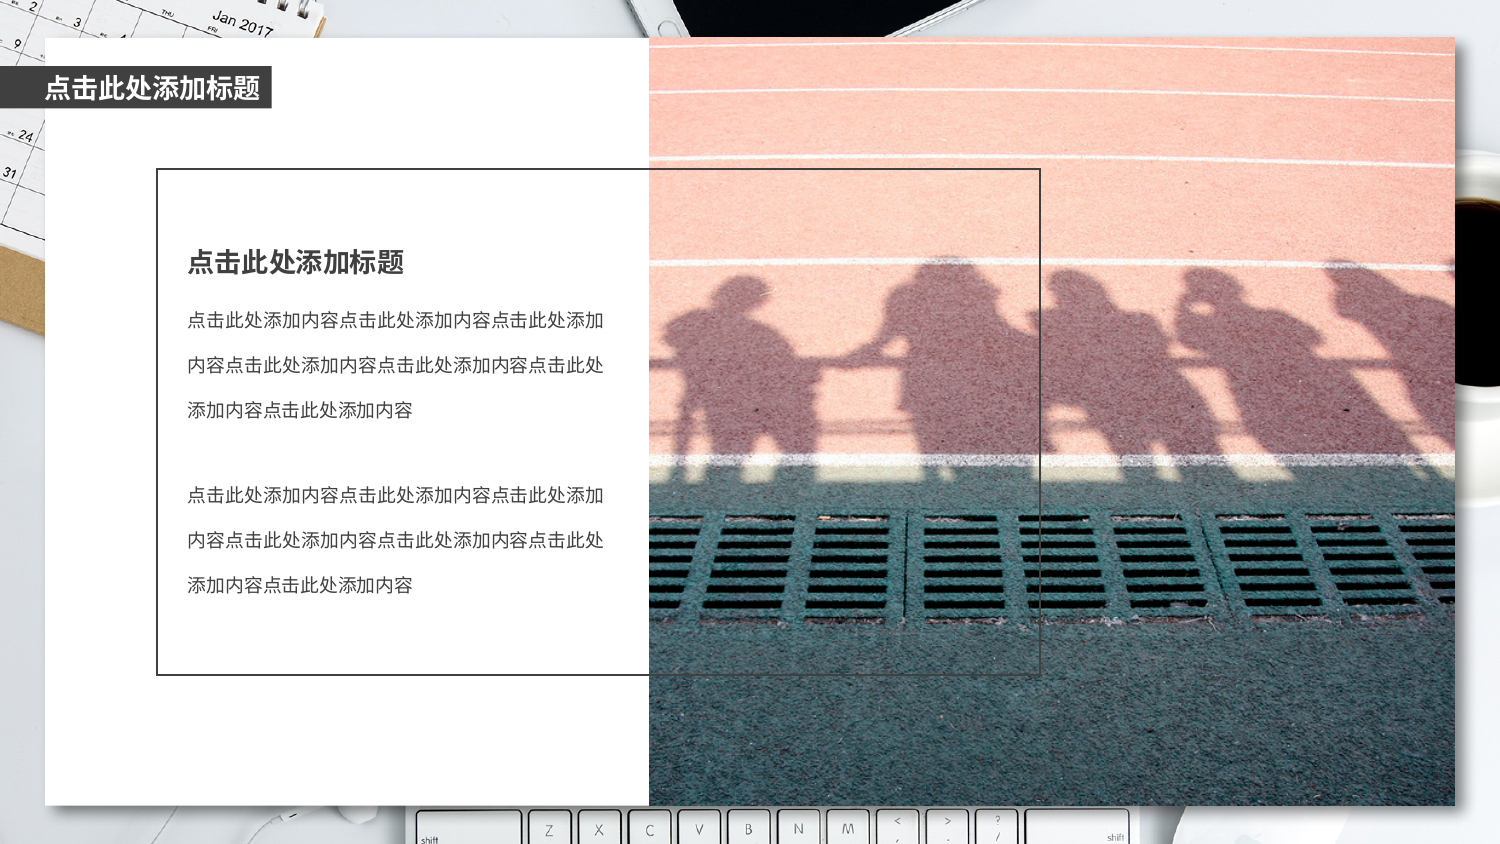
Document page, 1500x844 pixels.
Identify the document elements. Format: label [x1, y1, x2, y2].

text_box [157, 168, 1040, 675]
text_box [0, 66, 272, 109]
picture [0, 0, 1500, 844]
